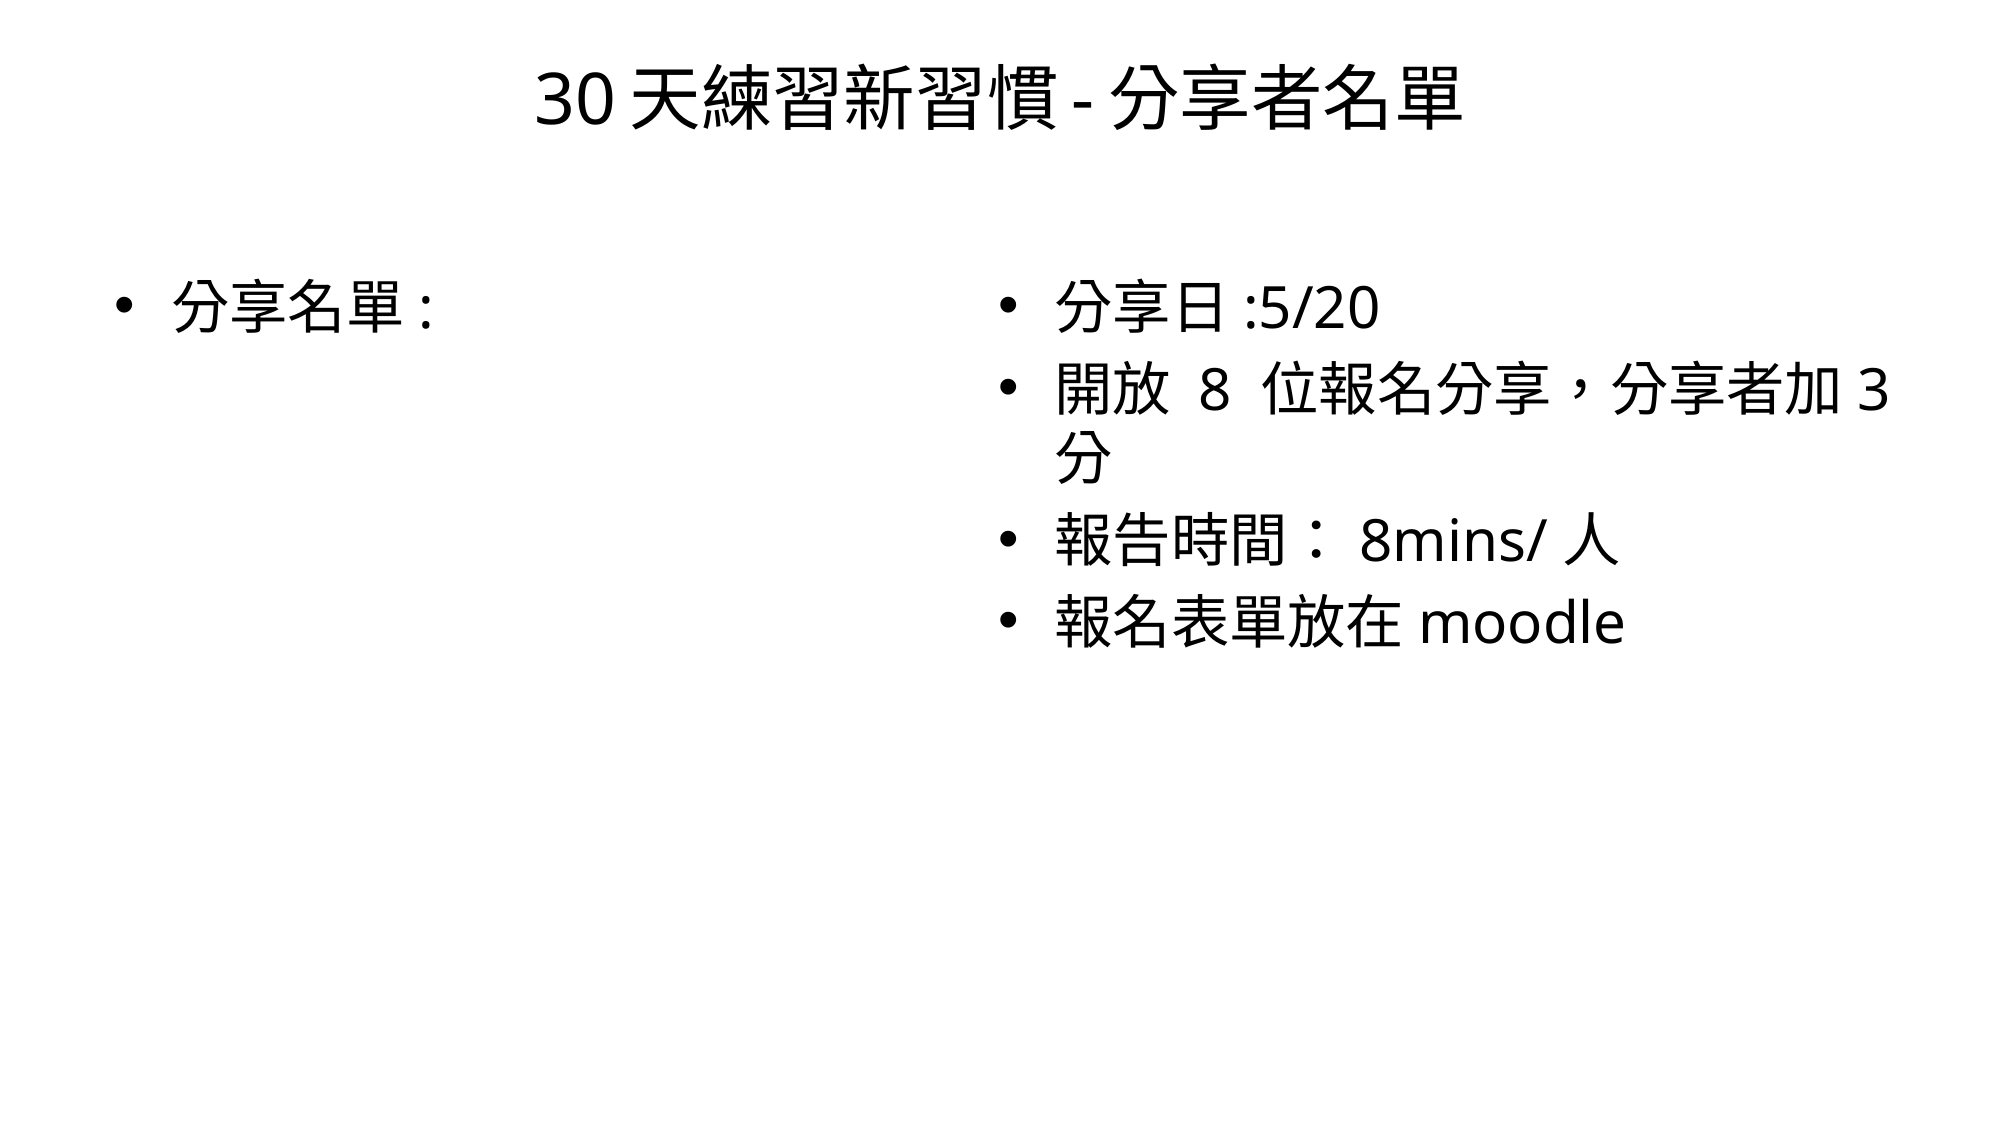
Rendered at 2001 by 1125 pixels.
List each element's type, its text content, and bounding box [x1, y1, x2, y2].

list 分享日:5/20 開放 8 位報名分享，分享者加3分 報告時間：8mins/人 報名表單放在moodle [983, 262, 1957, 1005]
list 分享名單: [99, 262, 983, 1005]
title 30天練習新習慣-分享者名單 [99, 45, 1900, 233]
